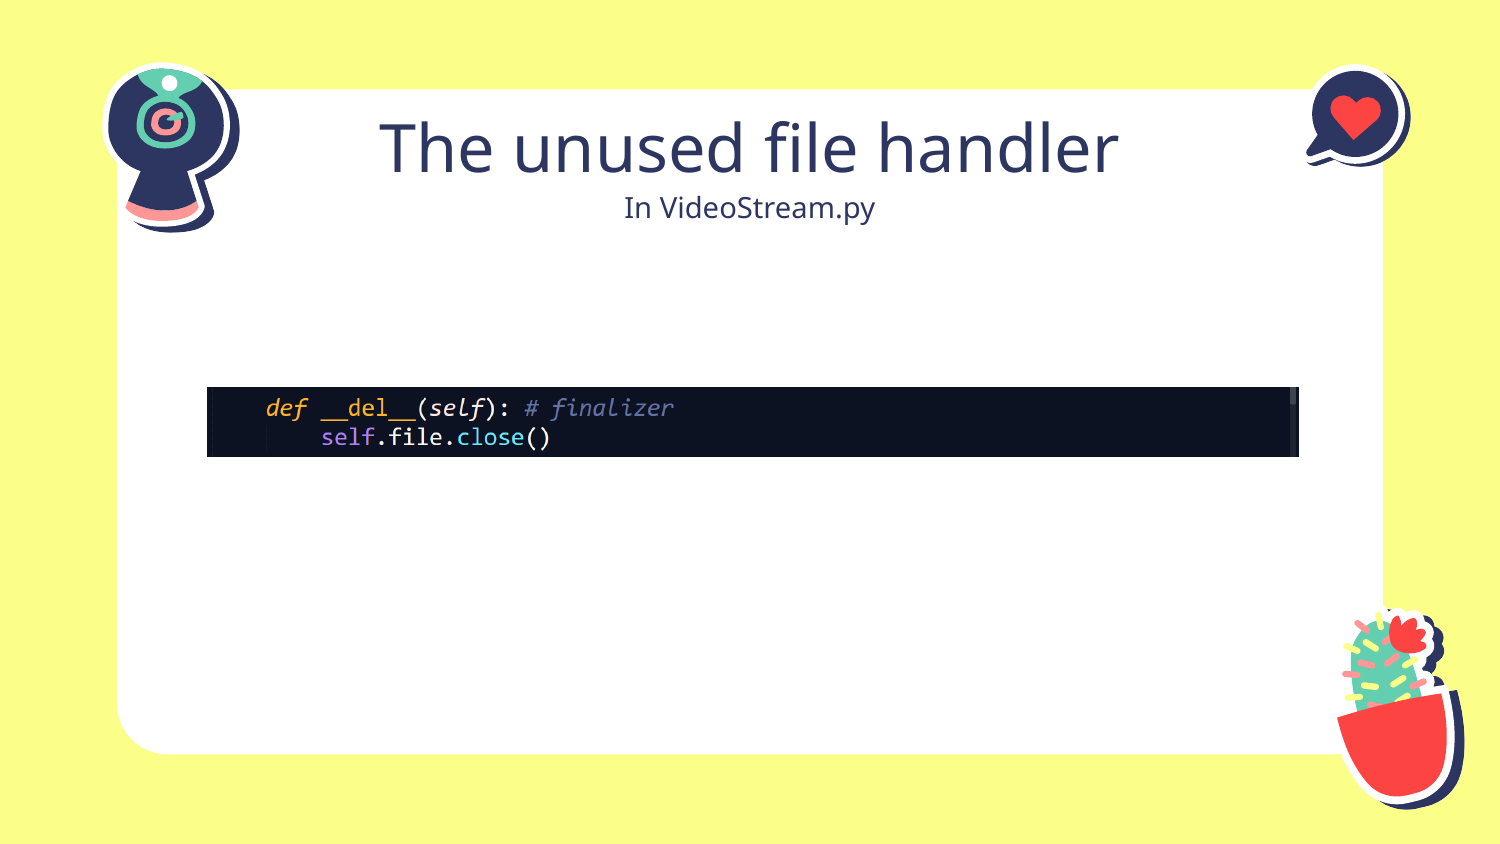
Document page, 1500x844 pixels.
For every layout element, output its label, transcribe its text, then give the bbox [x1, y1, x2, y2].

subtitle In VideoStream.py [0, 177, 1500, 238]
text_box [1327, 603, 1456, 805]
title The unused file handler [237, 89, 1383, 177]
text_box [1301, 66, 1405, 162]
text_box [104, 64, 232, 225]
picture [207, 386, 1300, 457]
